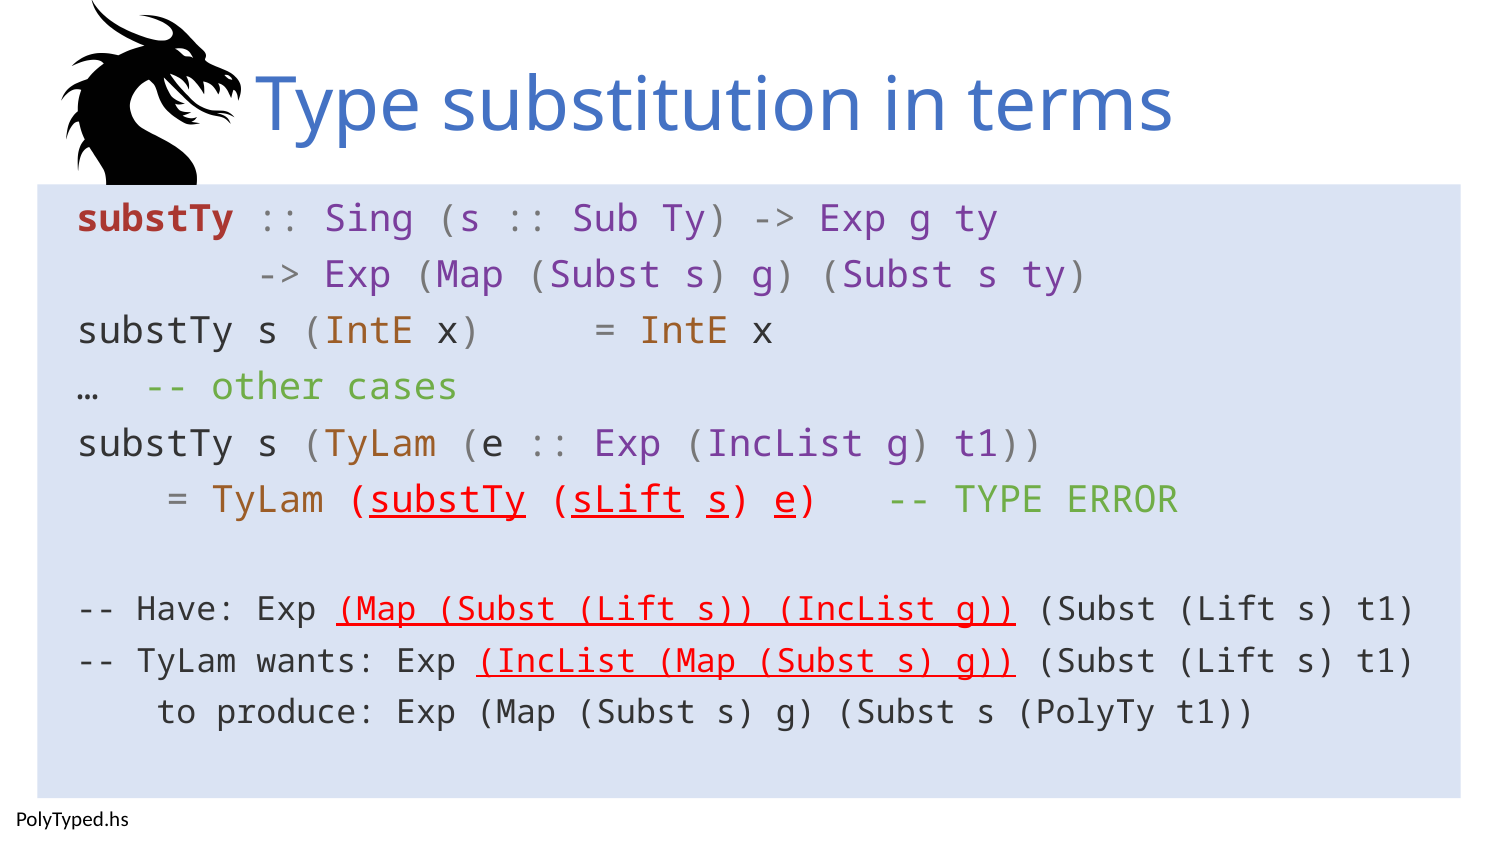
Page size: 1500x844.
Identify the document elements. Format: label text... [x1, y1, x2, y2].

text_box PolyTyped.hs [1, 798, 145, 839]
list substTy :: Sing (s :: Sub Ty) -> Exp g ty -> Exp (Map (Subst s) g) (Subst s ty) substTy s (IntE x) = IntE x … -- other cases substTy s (TyLam (e :: Exp (IncList g) t1)) = TyLam (substTy (sLift s) e) -- TYPE ERROR -- Have: Exp (Map (Subst (Lift s)) (IncList g)) (Subst (Lift s) t1) -- TyLam wants: Exp (IncList (Map (Subst s) g)) (Subst (Lift s) t1) to produce: Exp (Map (Subst s) g) (Subst s (PolyTy t1)) [61, 191, 1466, 760]
text_box [36, 183, 1462, 799]
picture [61, 0, 241, 185]
title Type substitution in terms [241, 39, 1356, 174]
